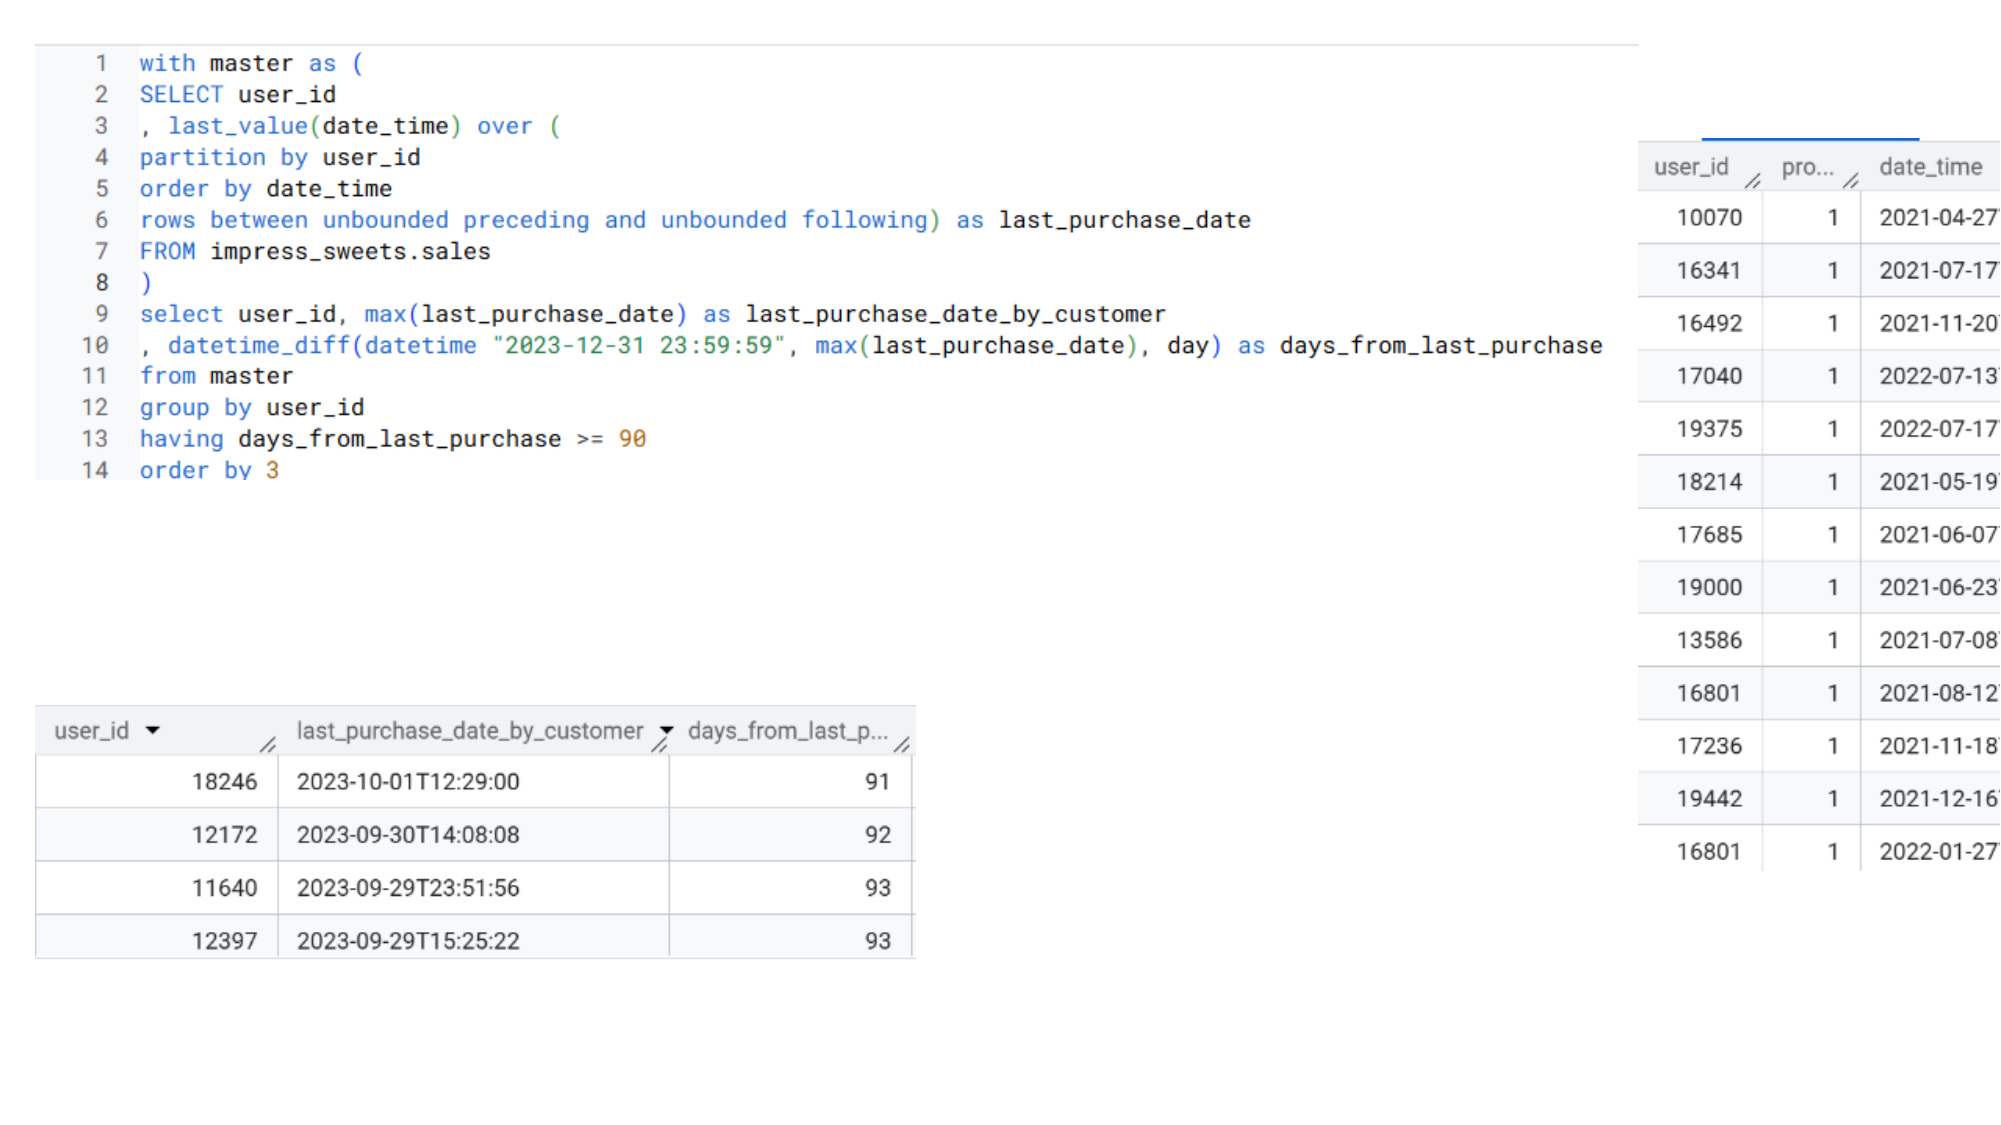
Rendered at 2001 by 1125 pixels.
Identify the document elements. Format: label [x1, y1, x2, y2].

picture [34, 704, 916, 964]
picture [34, 42, 2000, 871]
